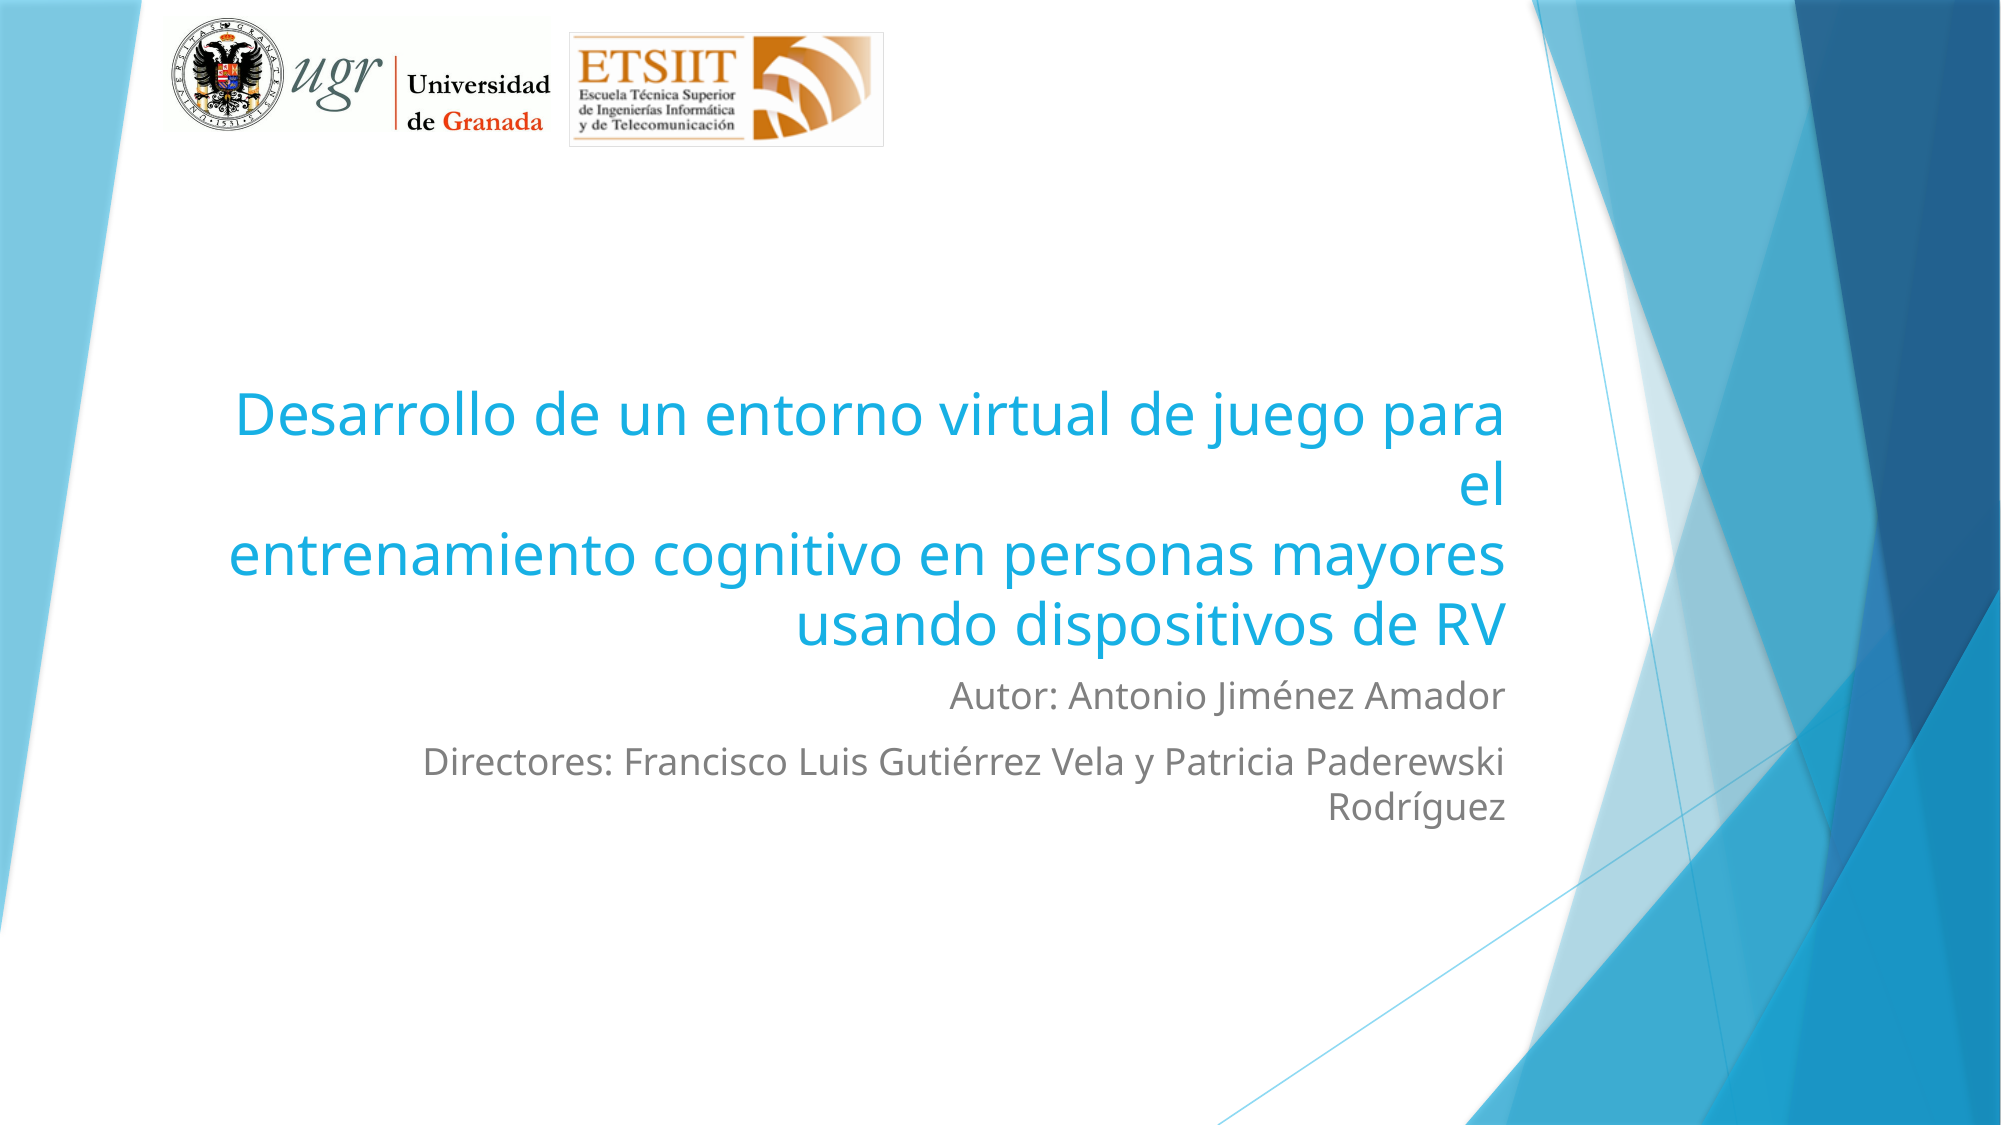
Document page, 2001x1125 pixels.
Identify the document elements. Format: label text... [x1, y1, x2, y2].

picture [162, 15, 551, 133]
picture [567, 31, 885, 148]
title Desarrollo de un entorno virtual de juego para el entrenamiento cognitivo en personas mayores usando dispositivos de RV [203, 394, 1522, 665]
subtitle Autor: Antonio Jiménez Amador Directores: Francisco Luis Gutiérrez Vela y Patricia Paderewski Rodríguez [247, 664, 1522, 845]
